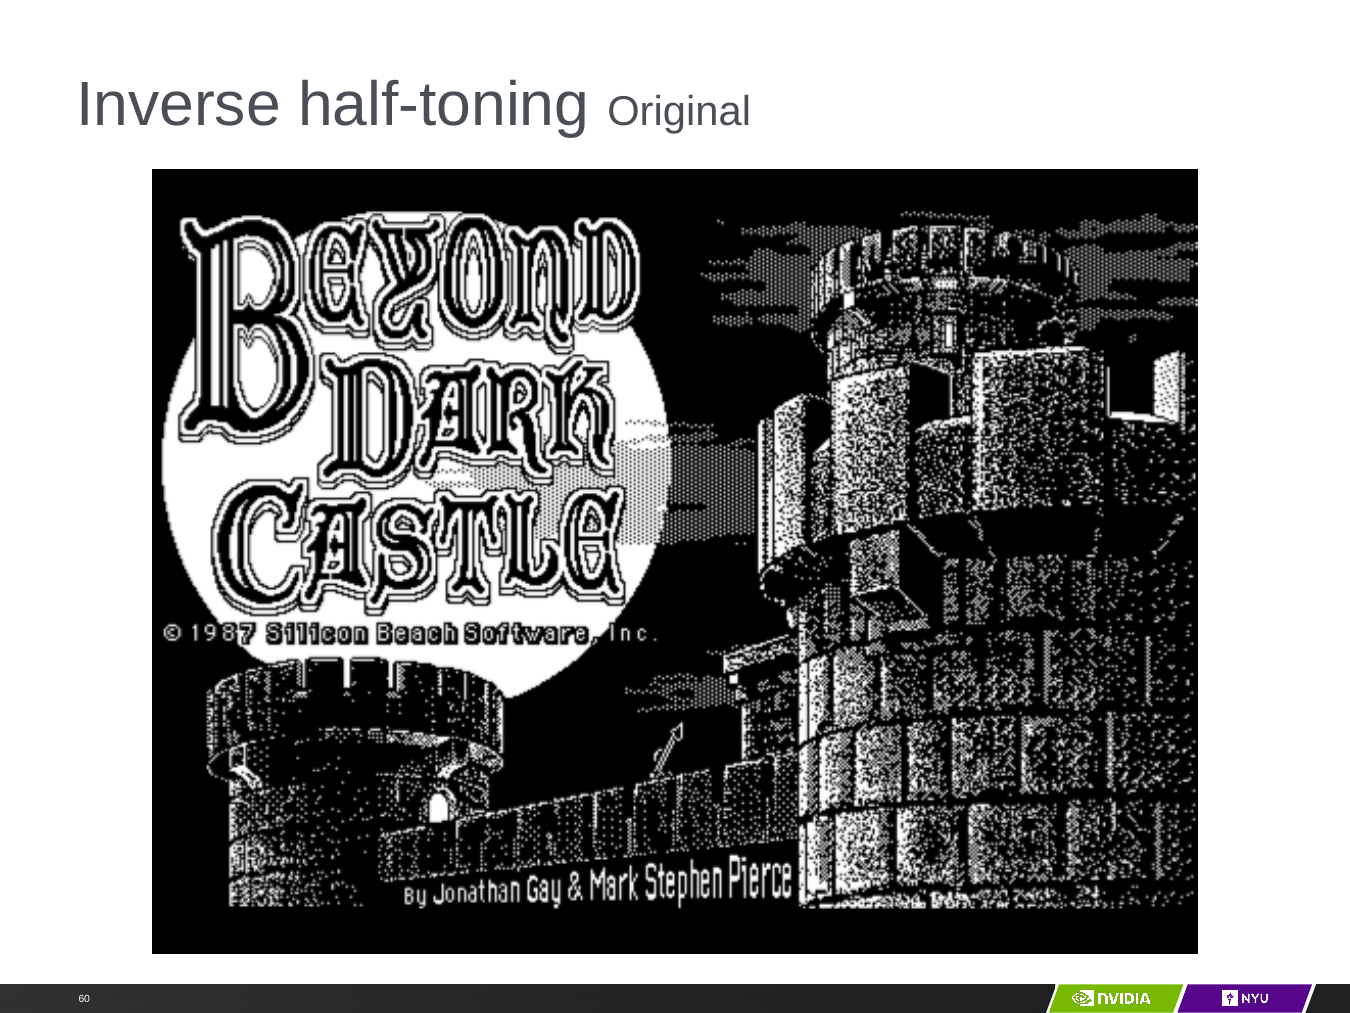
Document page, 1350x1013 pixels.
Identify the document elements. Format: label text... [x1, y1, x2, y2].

title Inverse half-toning Original [61, 56, 1289, 142]
text_box [152, 169, 1198, 954]
